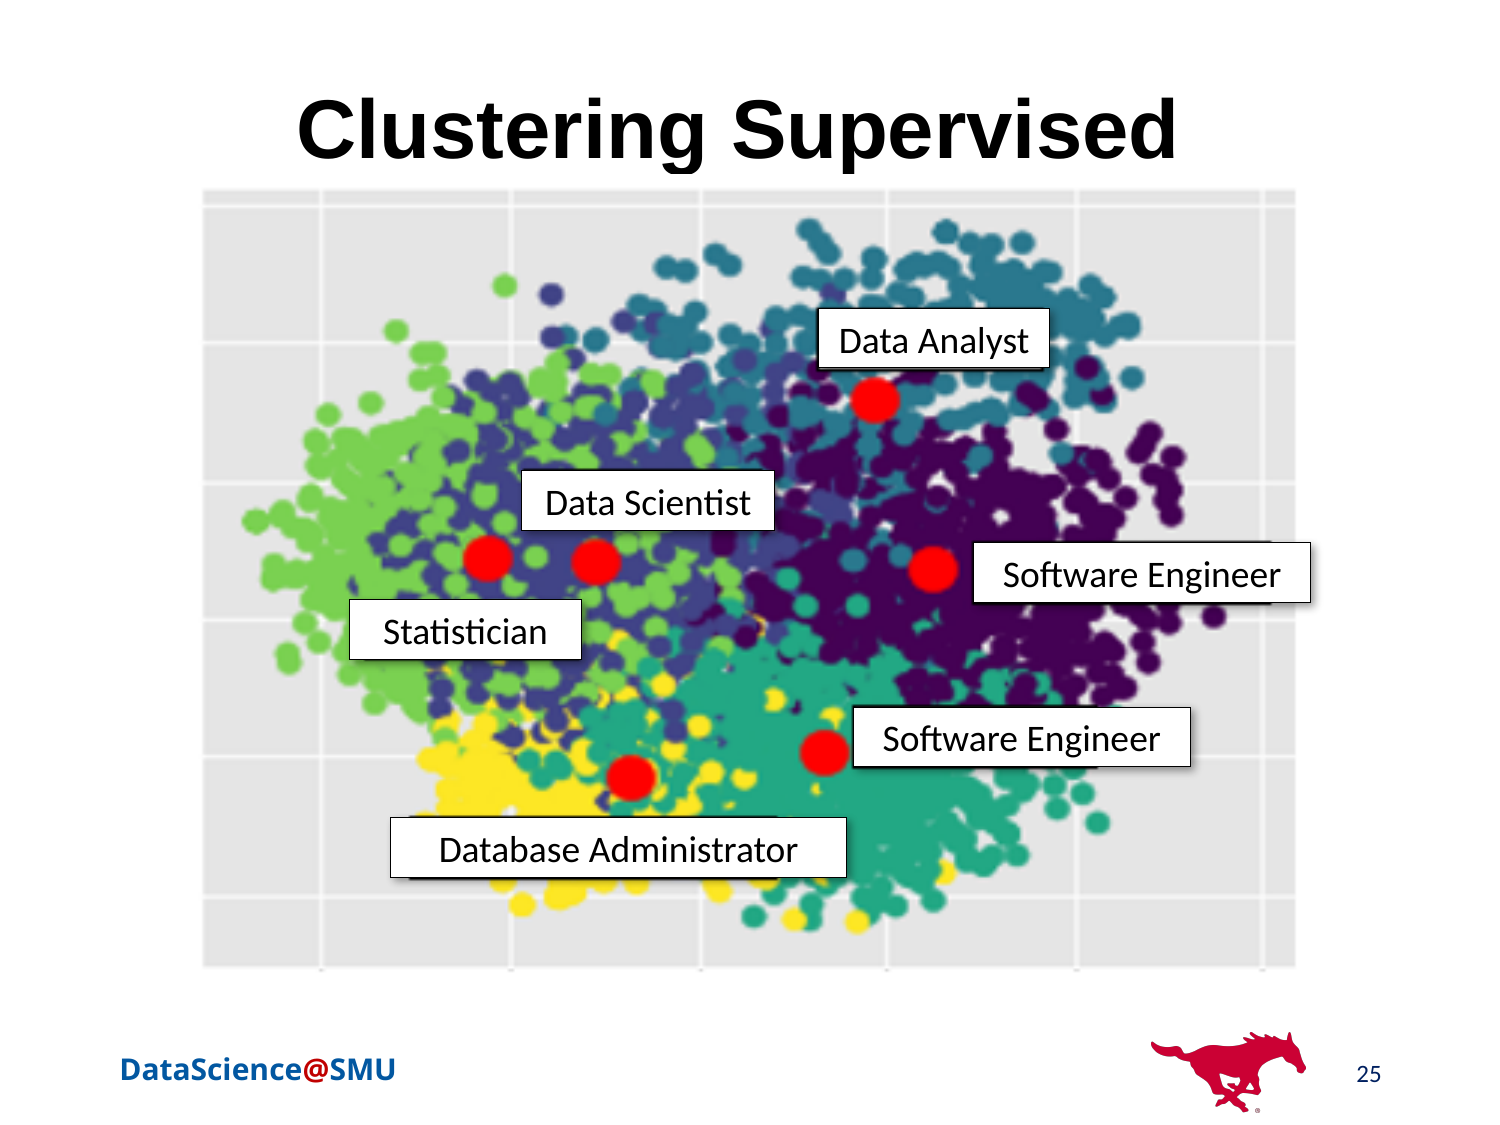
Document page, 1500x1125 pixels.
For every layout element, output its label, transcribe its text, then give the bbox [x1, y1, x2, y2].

title Clustering Supervised [103, 22, 1397, 240]
picture [185, 174, 1315, 978]
picture [1151, 1103, 1306, 1113]
picture [1151, 1032, 1306, 1042]
slide_number 25 [1059, 1042, 1397, 1103]
